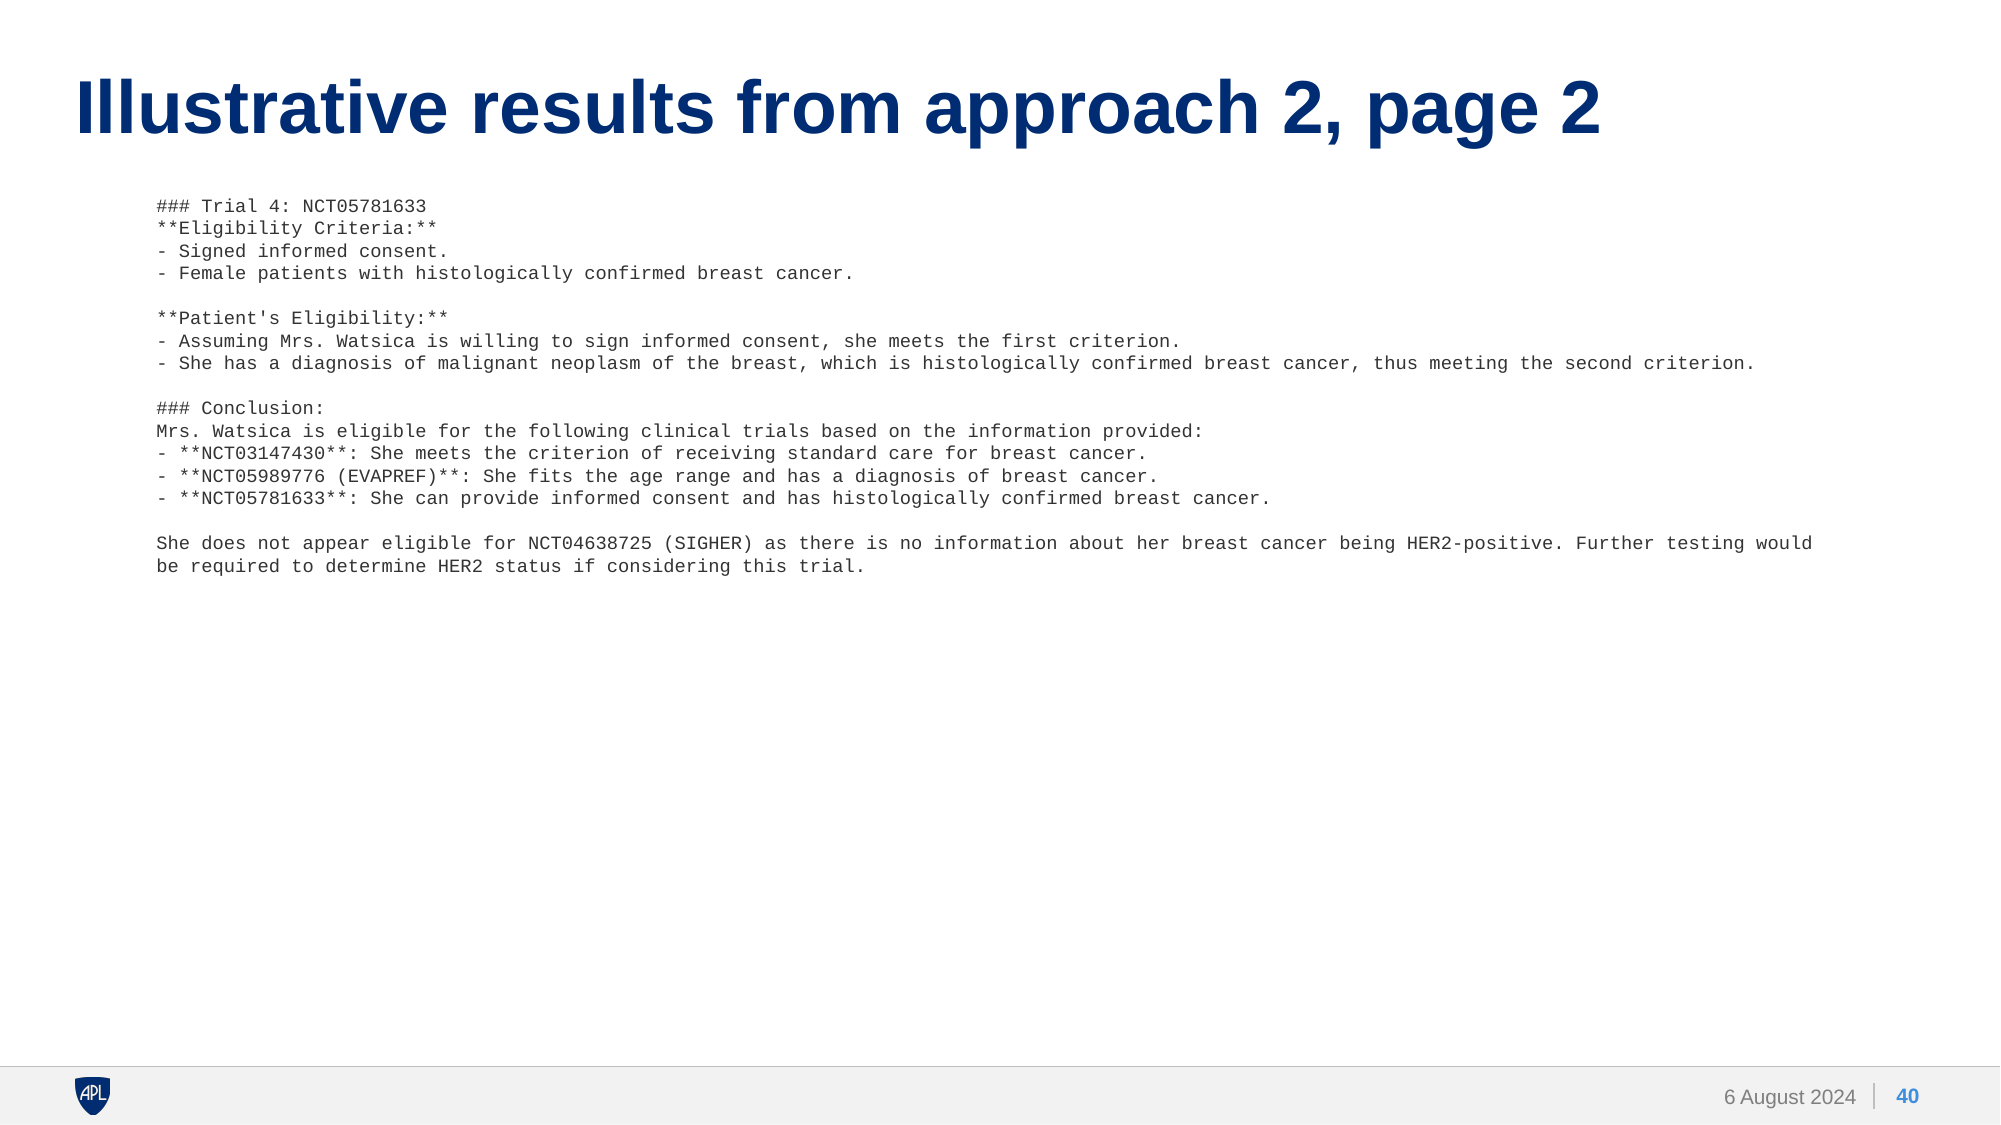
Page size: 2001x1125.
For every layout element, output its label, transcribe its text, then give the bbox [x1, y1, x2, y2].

picture [75, 1077, 110, 1115]
title Illustrative results from approach 2, page 2 [75, 68, 1925, 194]
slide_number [1646, 1066, 1872, 1125]
list ### Trial 4: NCT05781633 **Eligibility Criteria:** - Signed informed consent. - Female patients with histologically confirmed breast cancer. **Patient's Eligibility:** - Assuming Mrs. Watsica is willing to sign informed consent, she meets the first criterion. - She has a diagnosis of malignant neoplasm of the breast, which is histologically confirmed breast cancer, thus meeting the second criterion. ### Conclusion: Mrs. Watsica is eligible for the following clinical trials based on the information provided: - **NCT03147430**: She meets the criterion of receiving standard care for breast cancer. - **NCT05989776 (EVAPREF)**: She fits the age range and has a diagnosis of breast cancer. - **NCT05781633**: She can provide informed consent and has histologically confirmed breast cancer. She does not appear eligible for NCT04638725 (SIGHER) as there is no information about her breast cancer being HER2-positive. Further testing would be required to determine HER2 status if considering this trial. [156, 193, 1844, 1019]
slide_number ‹#› [1876, 1066, 1940, 1125]
